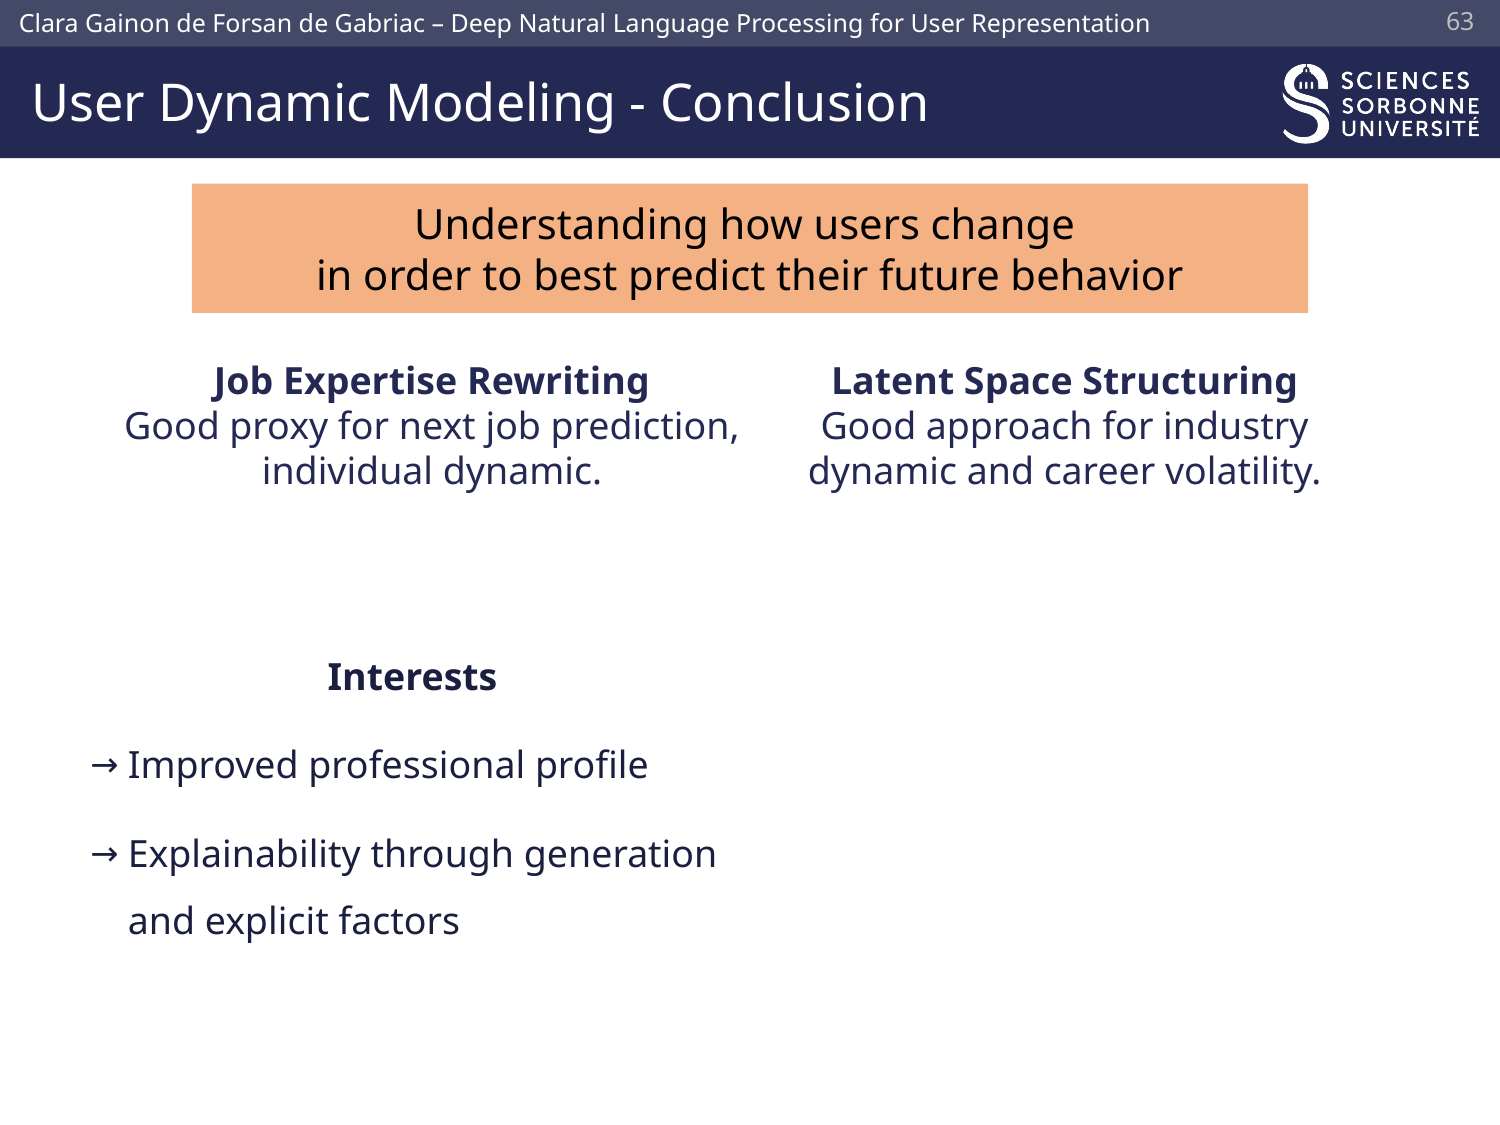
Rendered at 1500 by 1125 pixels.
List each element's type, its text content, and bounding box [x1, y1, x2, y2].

text_box Job Expertise Rewriting Good proxy for next job prediction, individual dynamic. [105, 349, 758, 500]
title User Dynamic Modeling - Conclusion [16, 48, 1266, 161]
text_box Interests Improved professional profile Explainability through generation and explicit factors [75, 622, 750, 1031]
text_box Latent Space Structuring Good approach for industry dynamic and career volatility. [758, 349, 1372, 500]
text_box Understanding how users change in order to best predict their future behavior [191, 183, 1309, 313]
slide_number 62 [1411, 0, 1490, 54]
